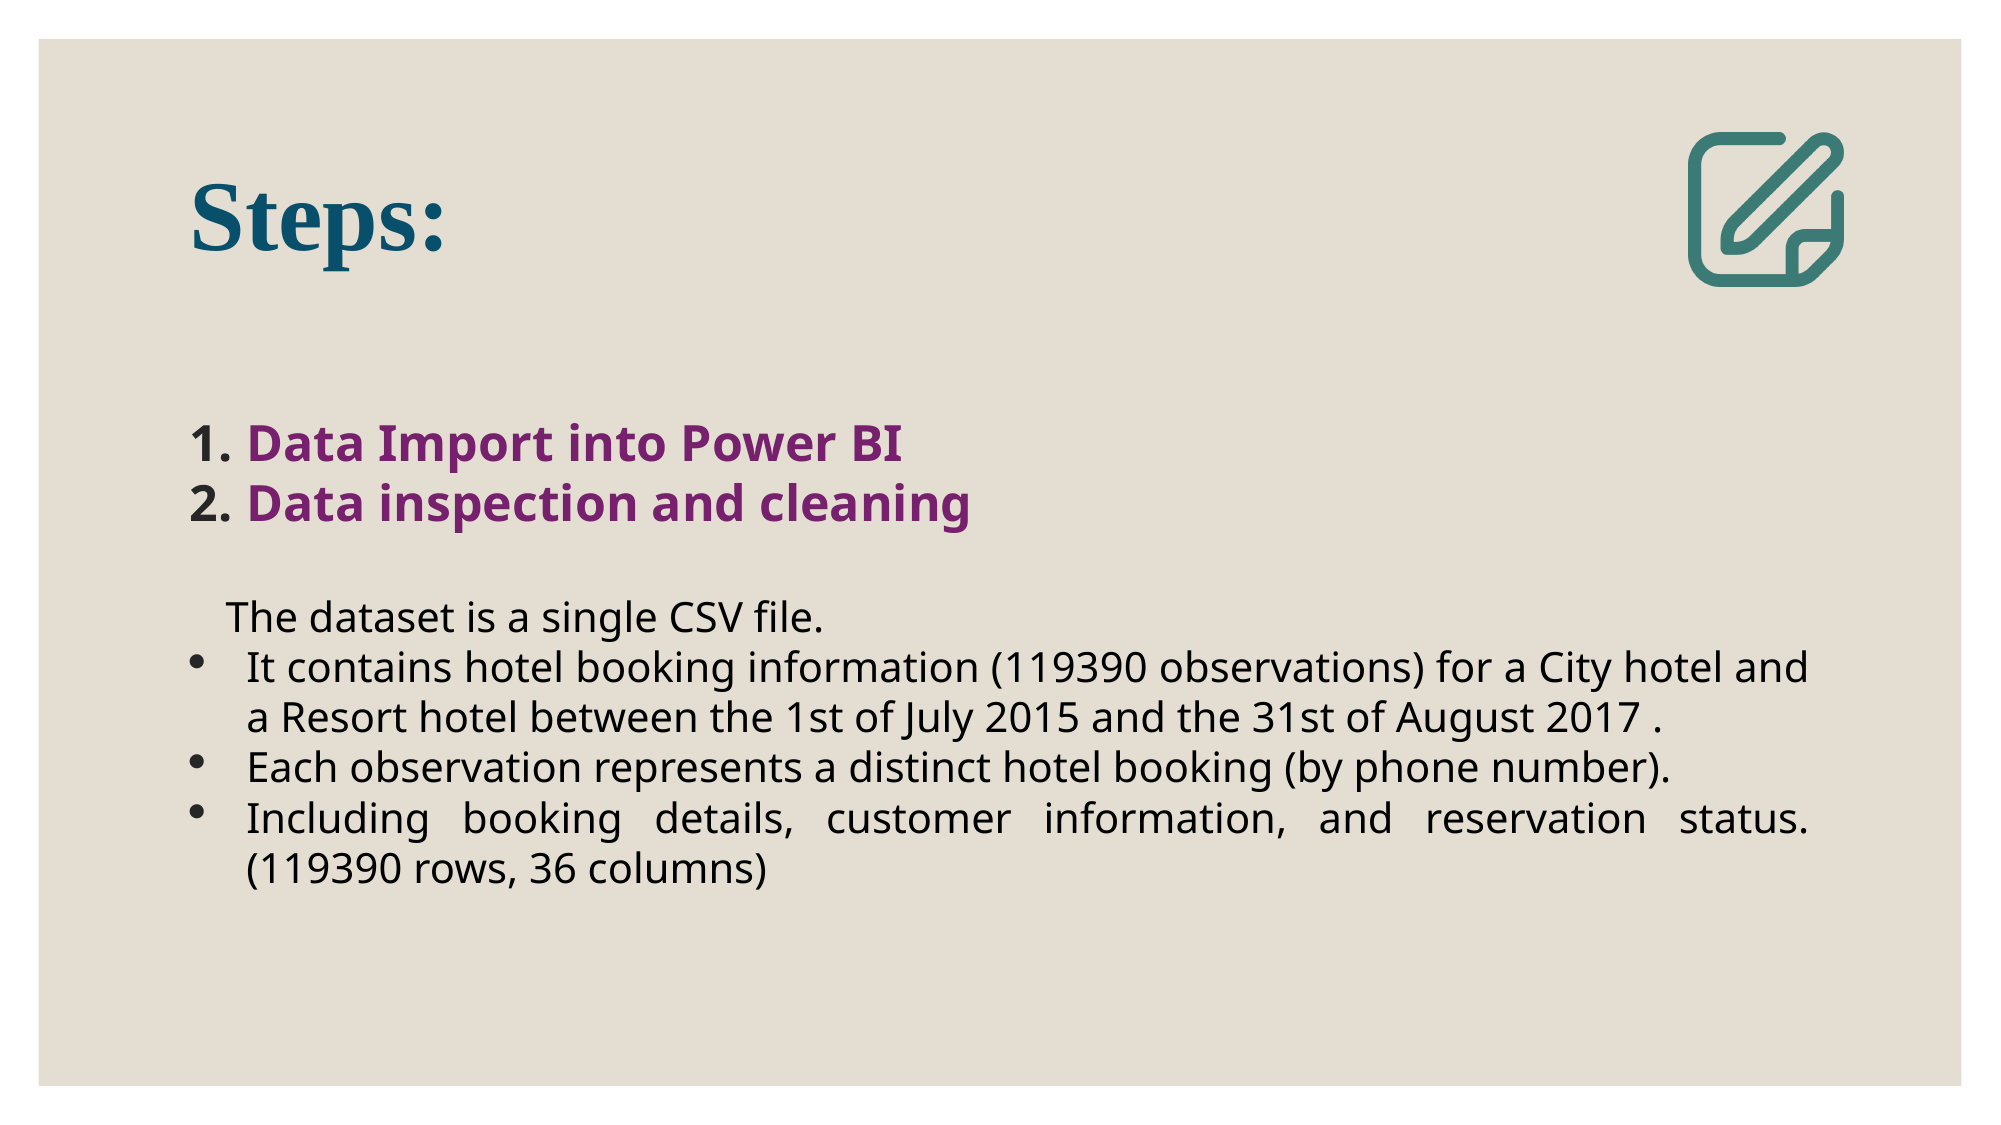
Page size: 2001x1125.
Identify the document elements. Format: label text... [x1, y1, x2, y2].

picture [1688, 132, 1844, 287]
list Data Import into Power BI Data inspection and cleaning The dataset is a single CSV file. It contains hotel booking information (119390 observations) for a City hotel and a Resort hotel between the 1st of July 2015 and the 31st of August 2017 . Each observation represents a distinct hotel booking (by phone number). Including booking details, customer information, and reservation status. (119390 rows, 36 columns) [174, 343, 1825, 914]
title Steps: [174, 105, 1825, 331]
